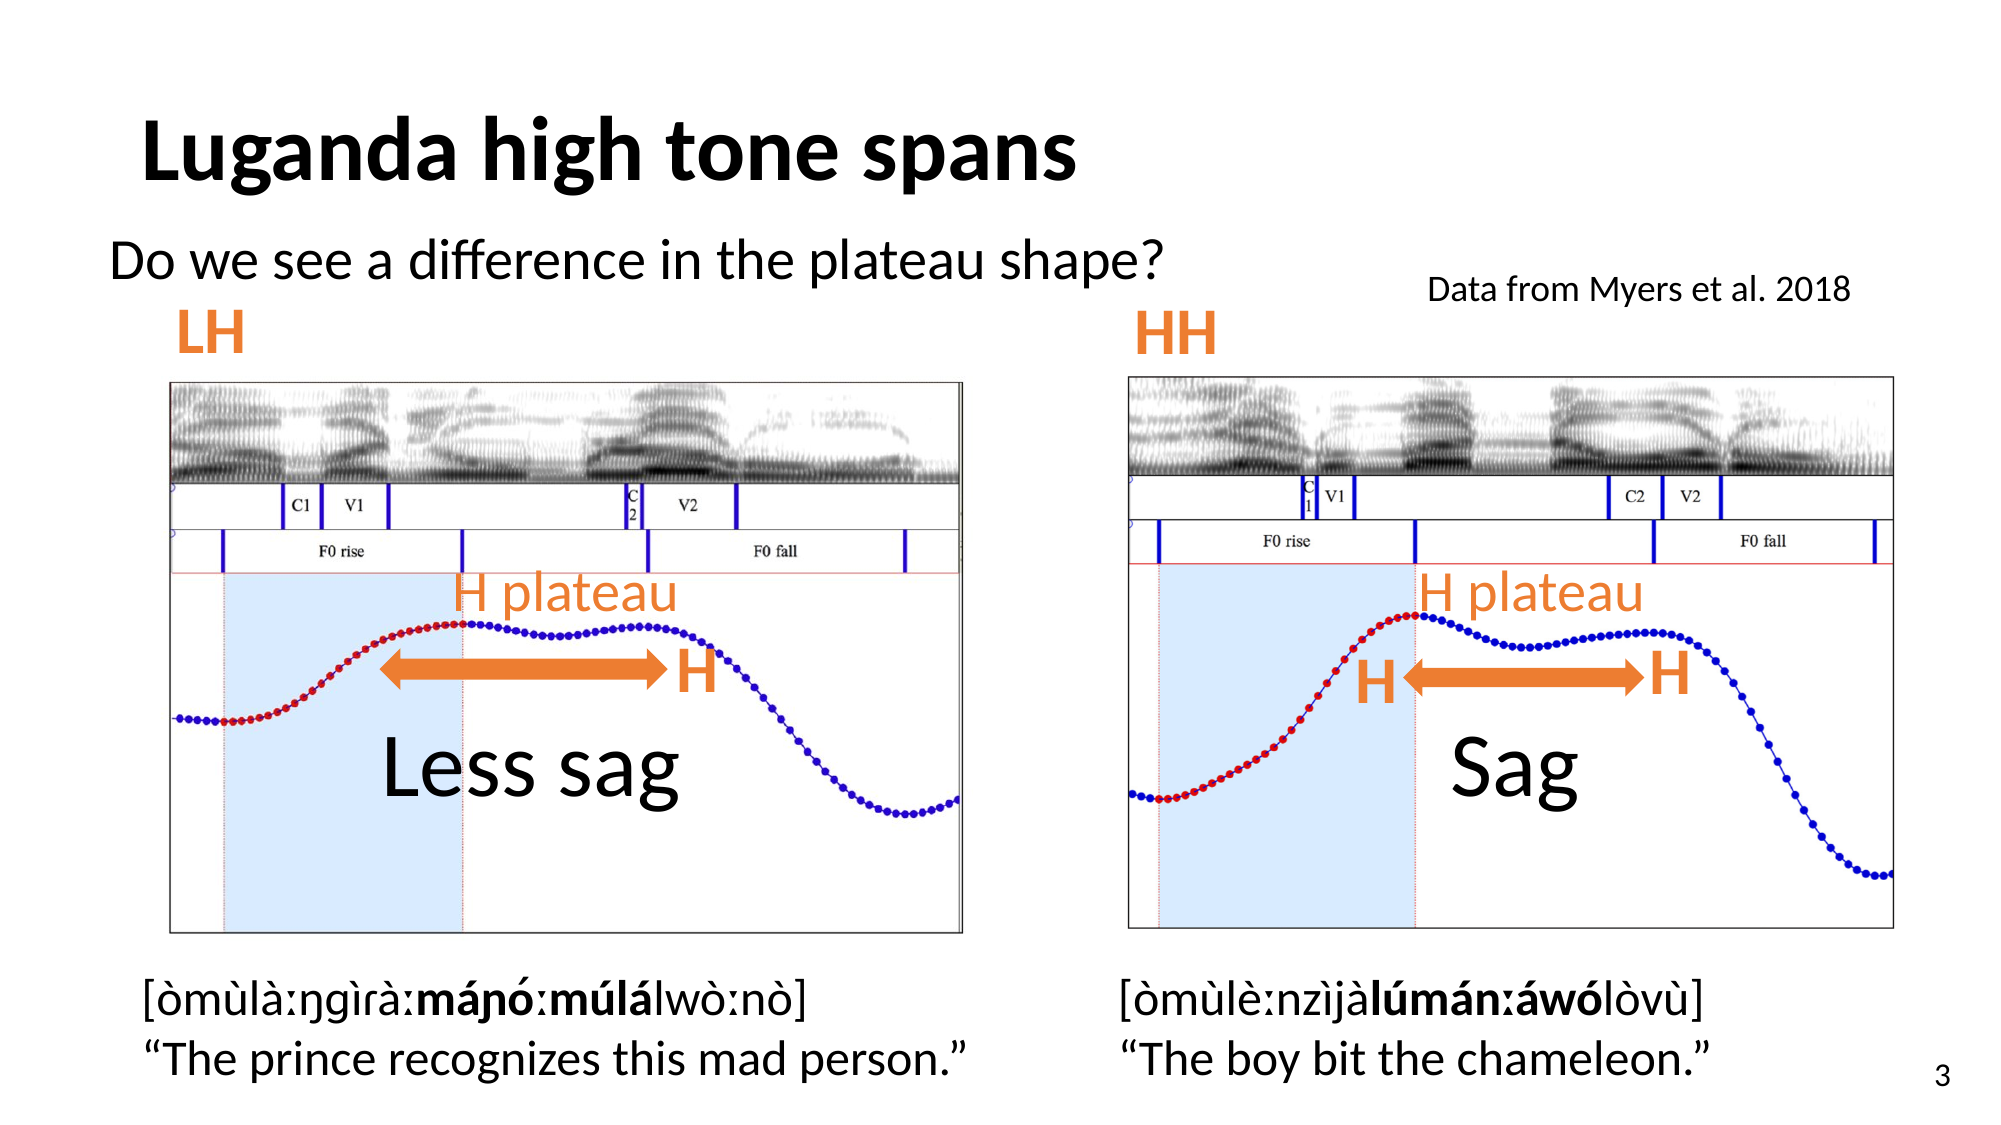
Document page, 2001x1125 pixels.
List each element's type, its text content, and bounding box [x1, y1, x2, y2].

picture [1119, 374, 1906, 939]
text_box Data from Myers et al. 2018 [1412, 256, 1924, 317]
text_box [òmùlèːnzìjàlúmánːáwólòvù] “The boy bit the chameleon.” [1102, 958, 1807, 1125]
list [161, 376, 974, 941]
title Luganda high tone spans [126, 59, 1863, 243]
text_box [òmùlàːŋɡìɾàːmáɲóːmúlálwòːnò] “The prince recognizes this mad person.” [126, 958, 1001, 1094]
text_box Do we see a difference in the plateau shape? [94, 214, 1508, 299]
slide_number 3 [1807, 1042, 1966, 1103]
text_box HH [1119, 280, 1240, 374]
text_box LH [161, 279, 268, 374]
